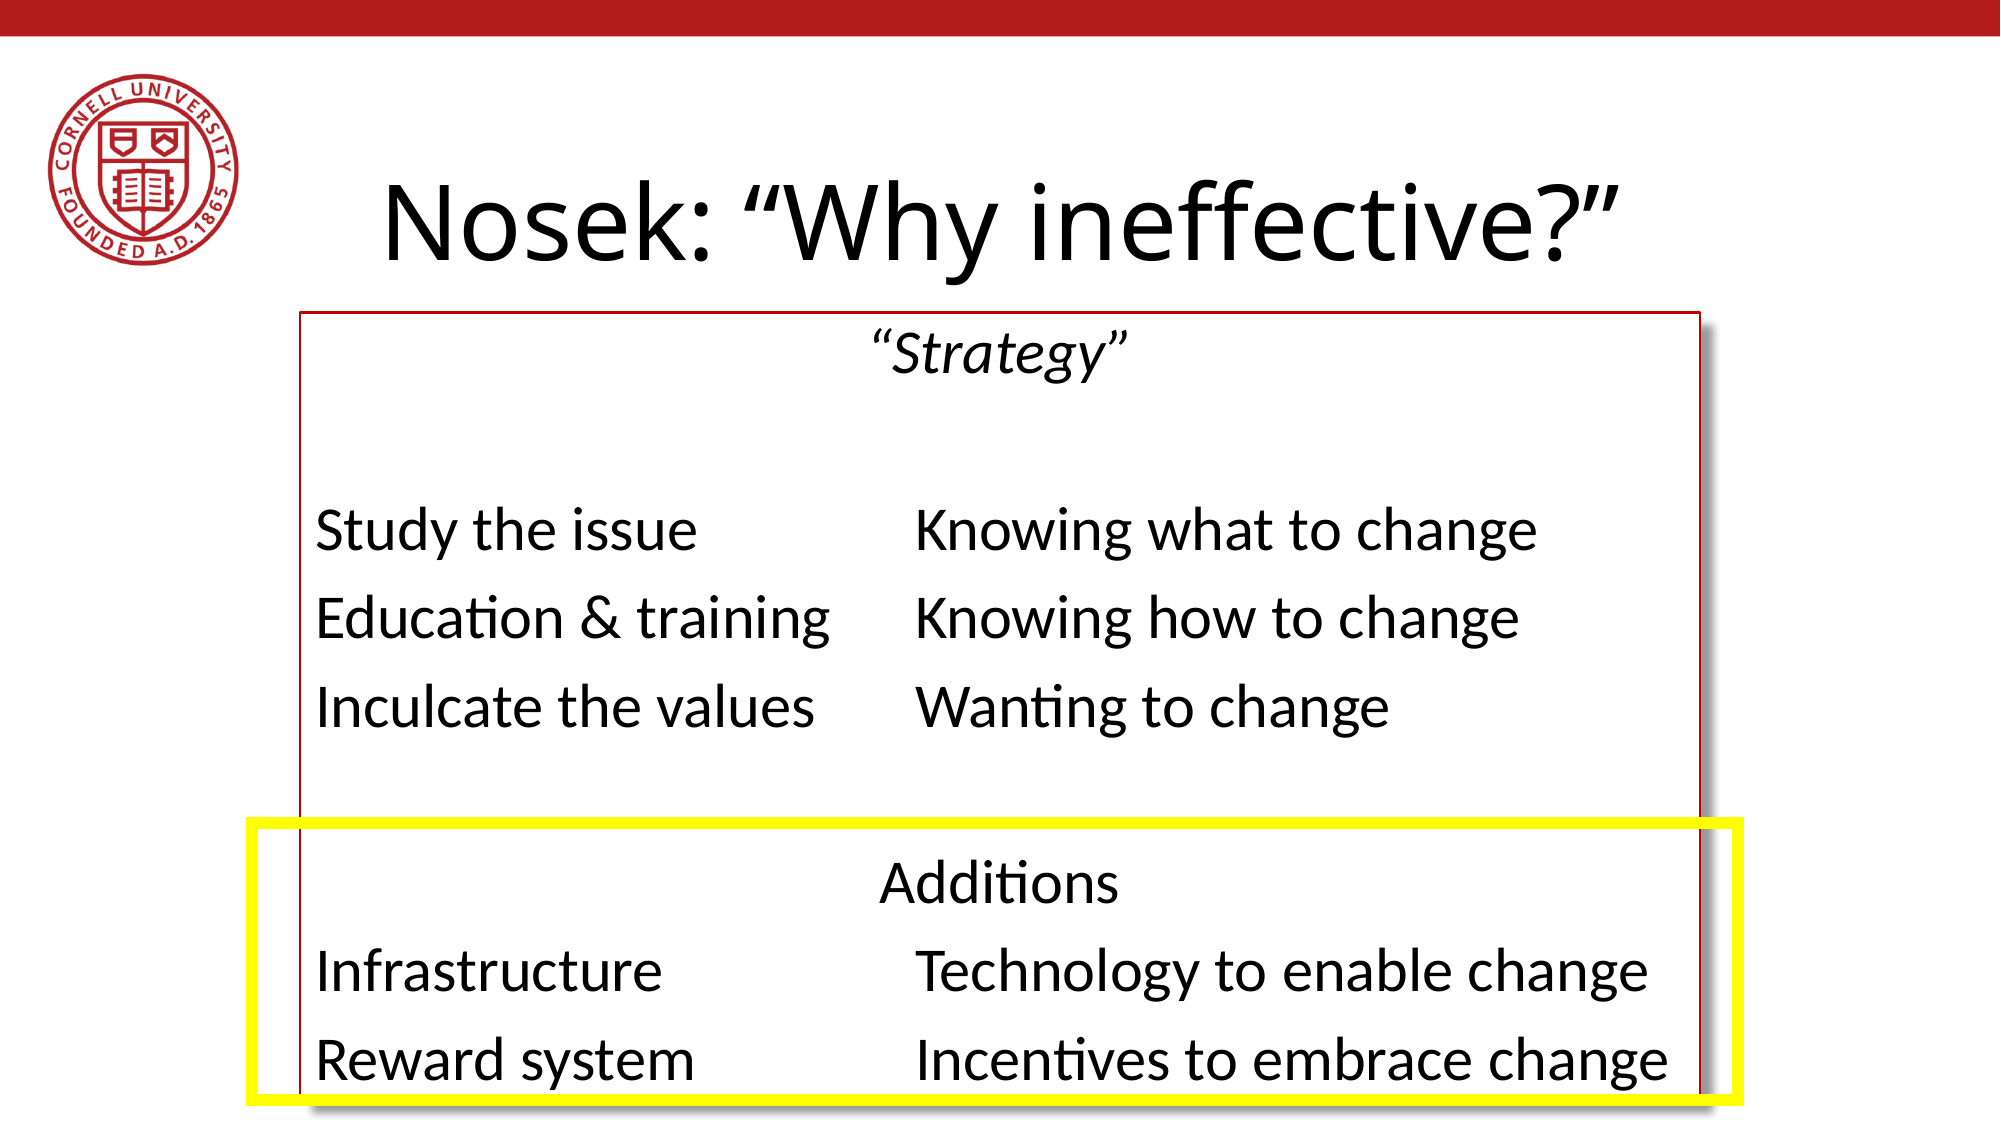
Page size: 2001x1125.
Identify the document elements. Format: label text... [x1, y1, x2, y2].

title Nosek: “Why ineffective?” [362, 50, 1638, 292]
text_box [251, 822, 1739, 1101]
subtitle “Strategy” Study the issue Knowing what to change Education & training Knowing how to change Inculcate the values Wanting to change Additions Infrastructure Technology to enable change Reward system Incentives to embrace change [300, 312, 1700, 822]
picture [39, 65, 267, 274]
